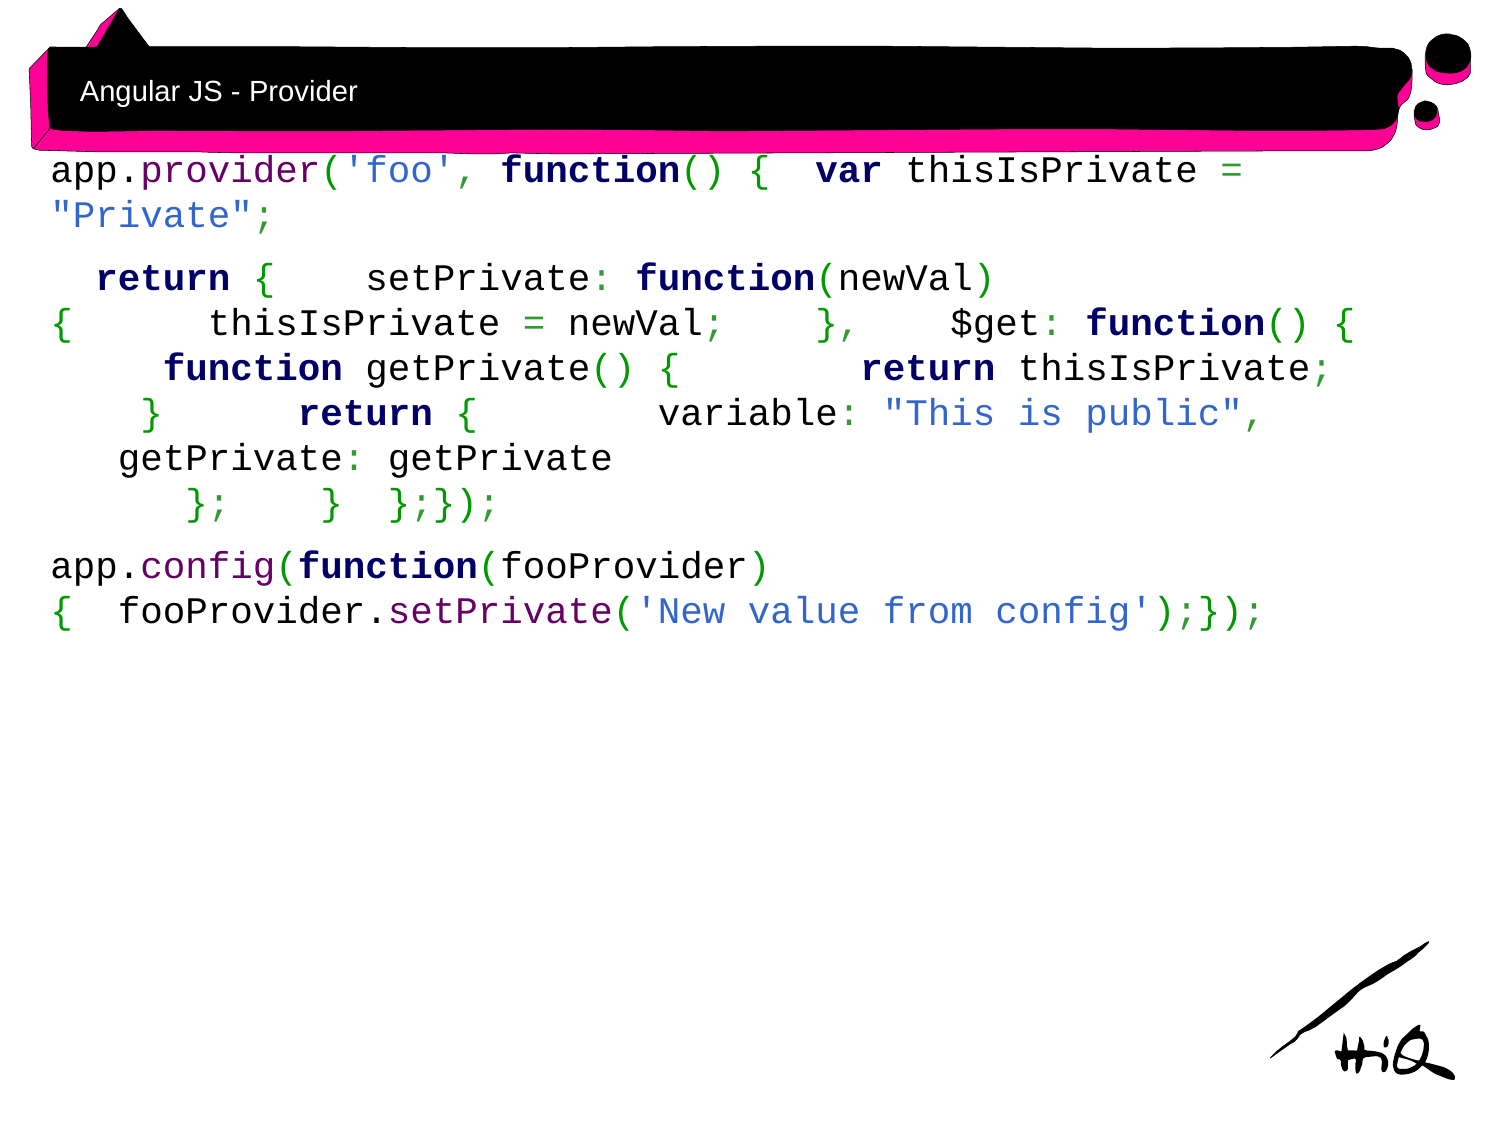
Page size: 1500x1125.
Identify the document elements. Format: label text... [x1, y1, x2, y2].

text_box app.provider('foo', function() { var thisIsPrivate = "Private"; return { setPrivate: function(newVal) { thisIsPrivate = newVal; }, $get: function() { function getPrivate() { return thisIsPrivate; } return { variable: "This is public", getPrivate: getPrivate }; } };}); app.config(function(fooProvider) { fooProvider.setPrivate('New value from config');}); [35, 137, 1388, 1113]
title Angular JS - Provider [64, 54, 1365, 126]
slide_number [1423, 30, 1471, 79]
